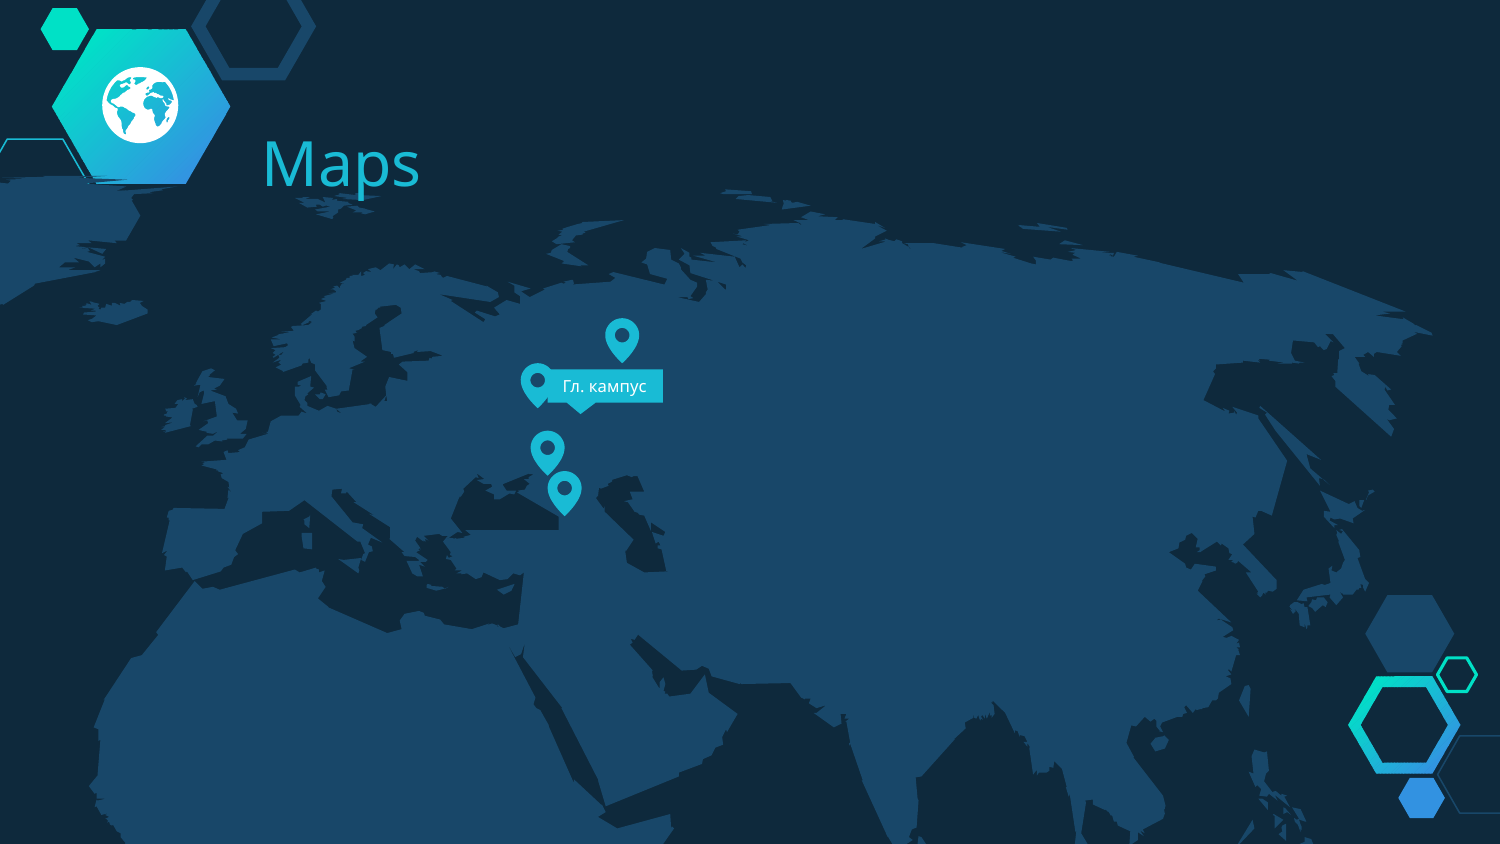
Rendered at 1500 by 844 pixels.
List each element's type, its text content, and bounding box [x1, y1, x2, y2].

text_box [520, 363, 555, 409]
text_box [79, 300, 148, 326]
text_box [102, 67, 179, 144]
text_box Гл. кампус [547, 369, 663, 415]
text_box [547, 471, 582, 517]
text_box [530, 430, 565, 476]
text_box [88, 214, 1433, 844]
title Maps [246, 108, 1058, 214]
text_box [0, 175, 178, 305]
text_box [605, 318, 640, 364]
